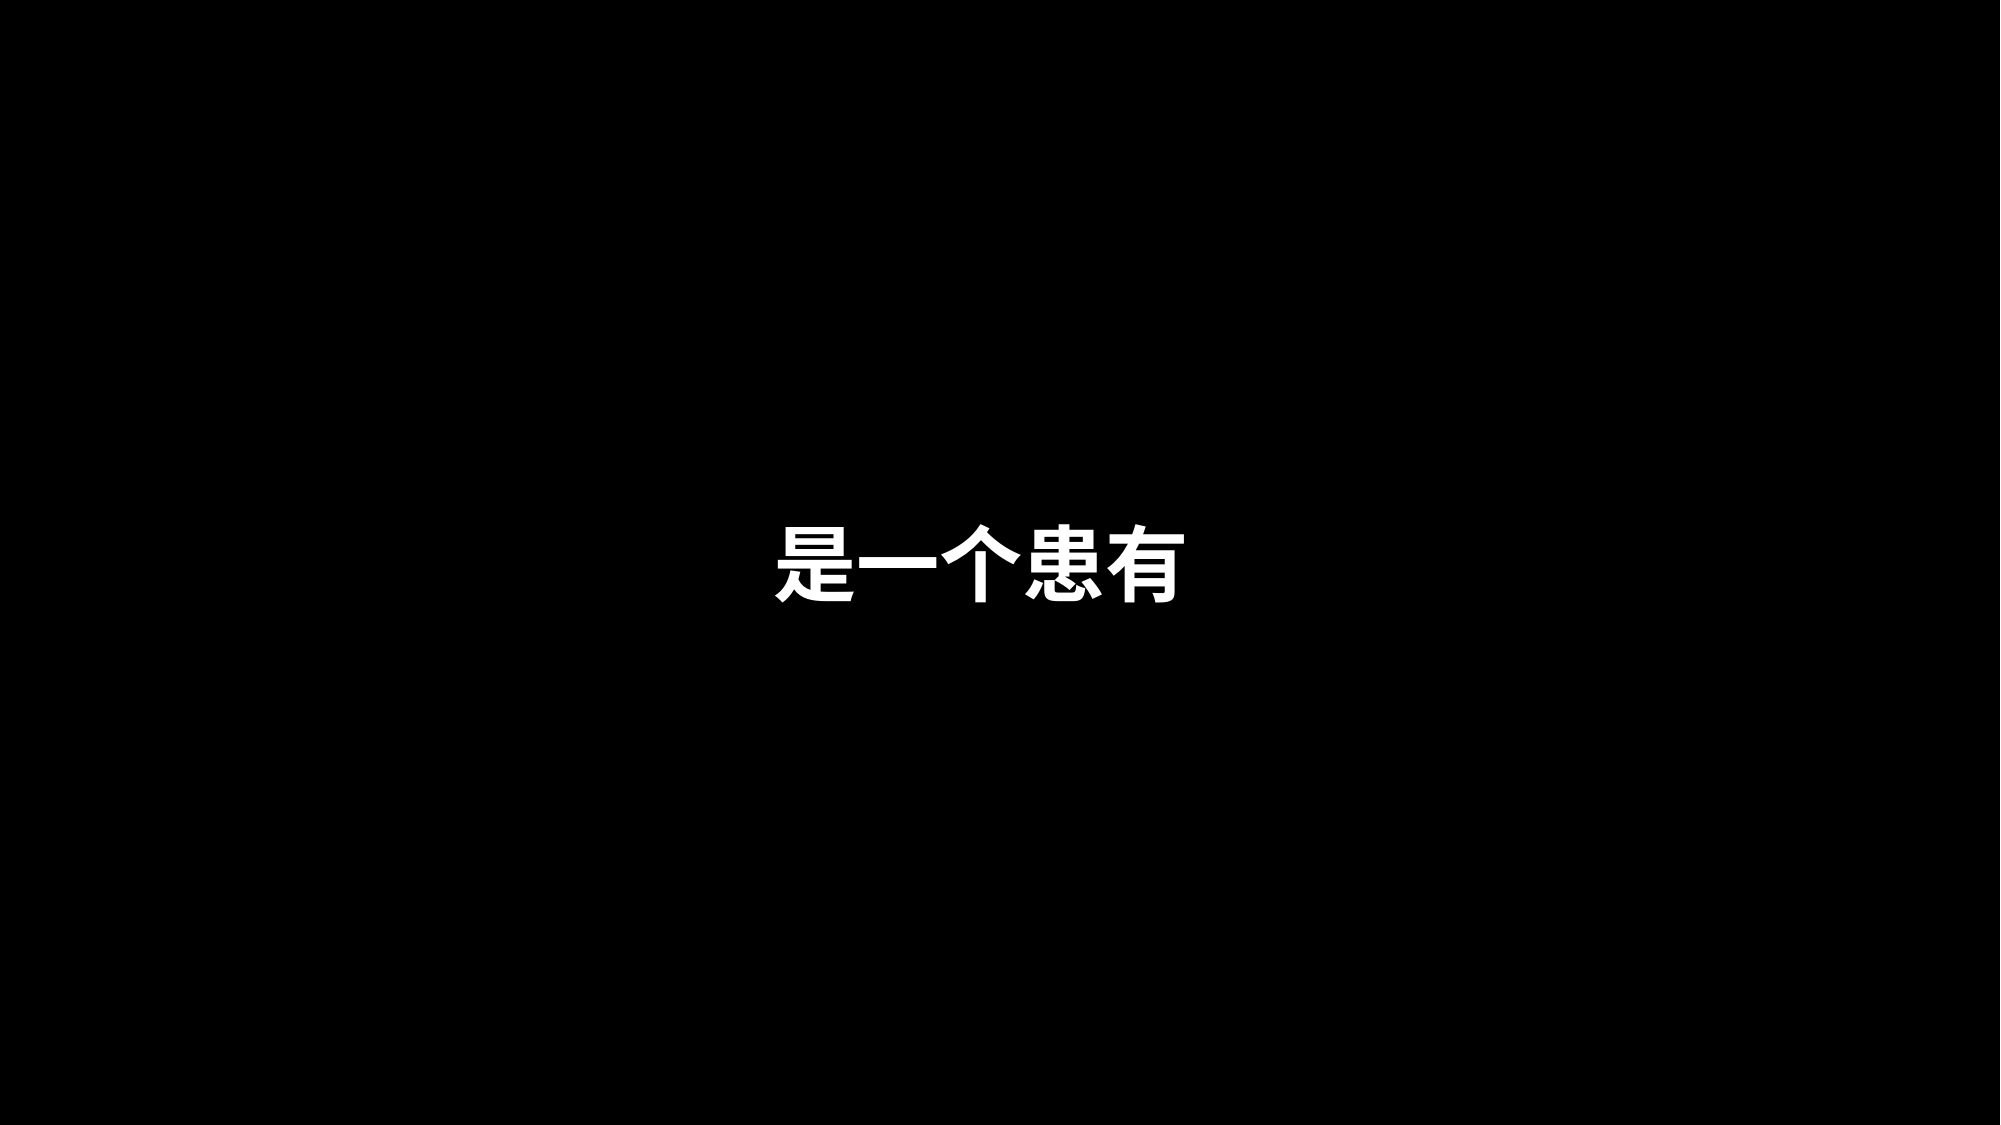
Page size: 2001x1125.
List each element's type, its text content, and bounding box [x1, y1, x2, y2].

text_box 是一个患有 [758, 504, 1242, 620]
